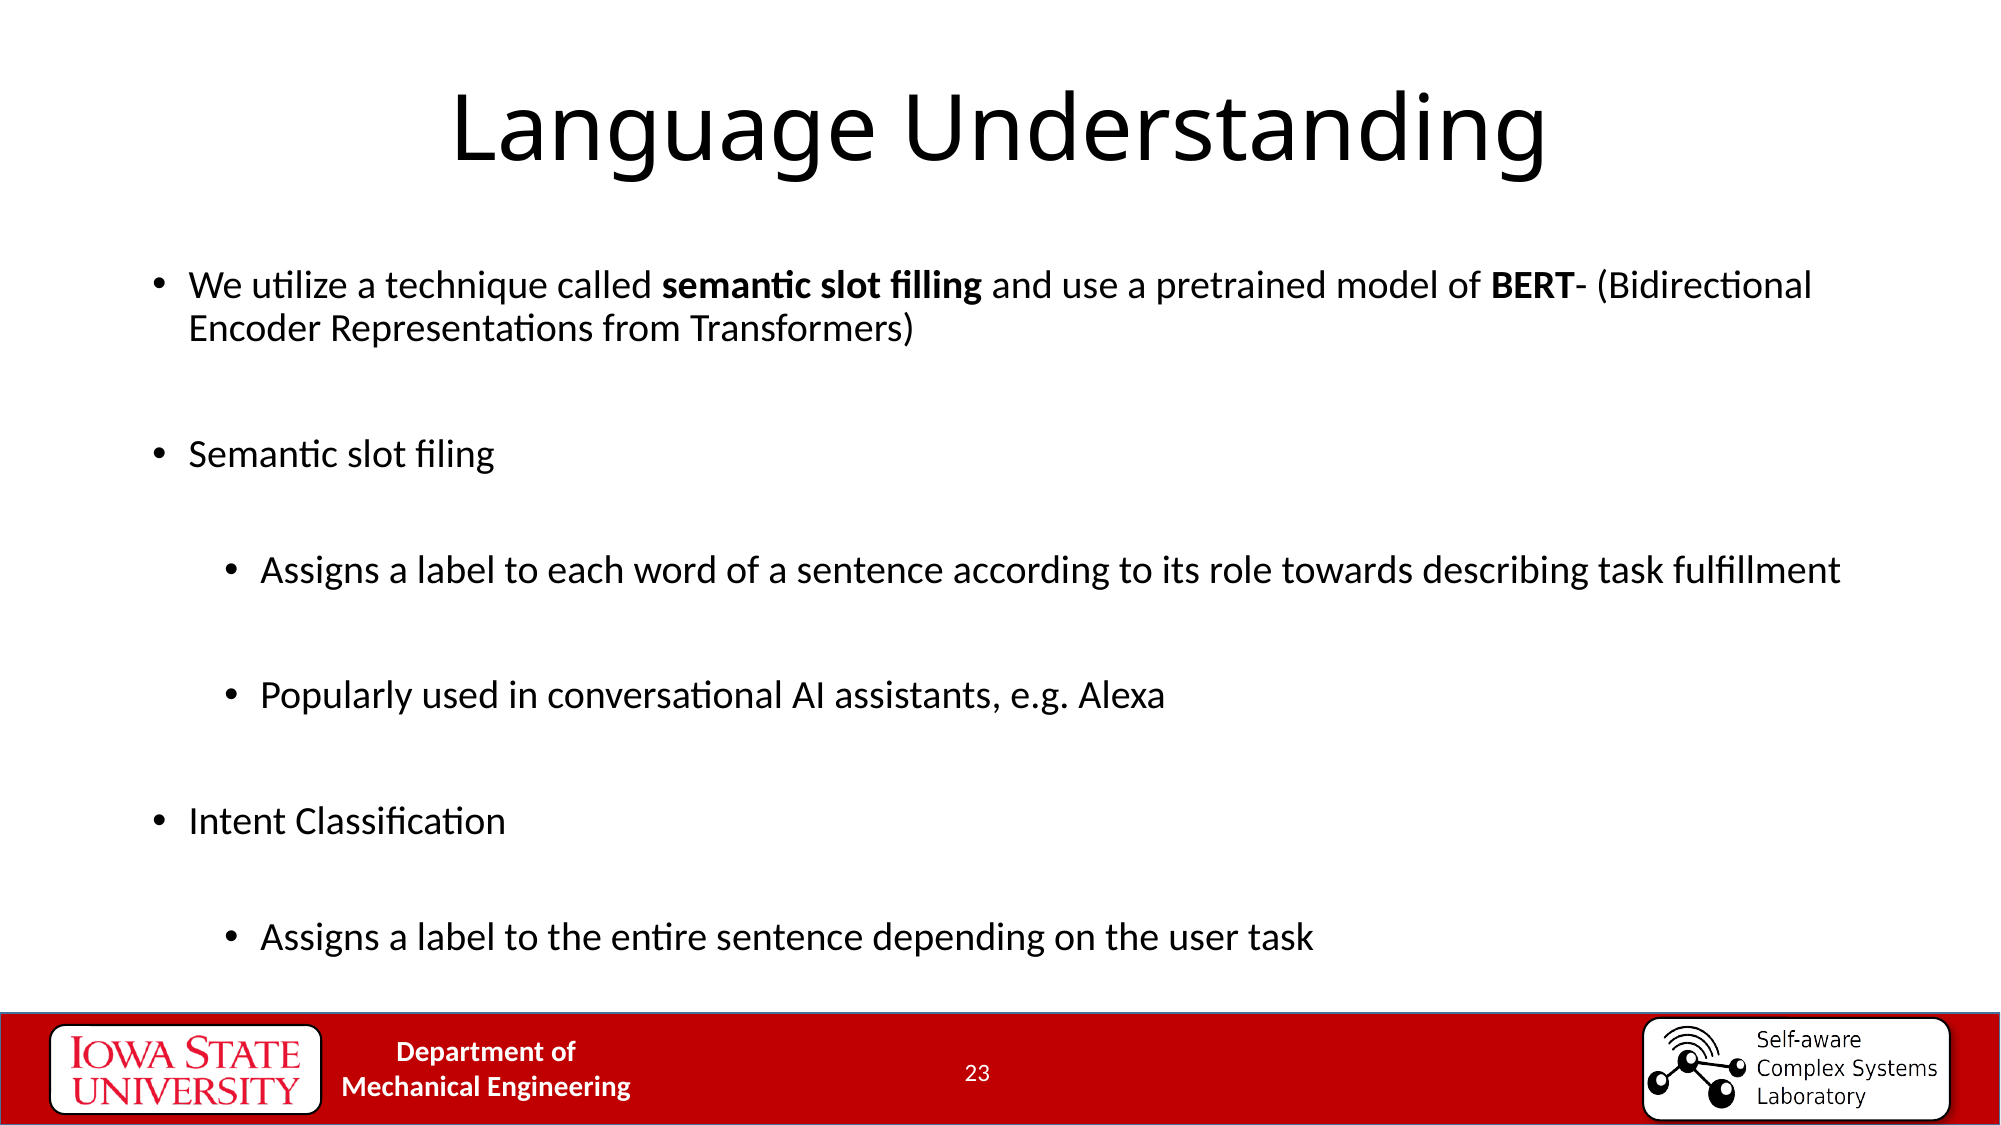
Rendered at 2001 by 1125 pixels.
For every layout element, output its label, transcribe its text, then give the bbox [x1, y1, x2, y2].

picture [1641, 1020, 1943, 1116]
picture [71, 1035, 300, 1105]
slide_number 23 [752, 1042, 1203, 1102]
title Language Understanding [137, 59, 1863, 202]
list We utilize a technique called semantic slot filling and use a pretrained model of BERT- (Bidirectional Encoder Representations from Transformers) Semantic slot filing Assigns a label to each word of a sentence according to its role towards describing task fulfillment Popularly used in conversational AI assistants, e.g. Alexa Intent Classification Assigns a label to the entire sentence depending on the user task [137, 256, 1863, 1014]
